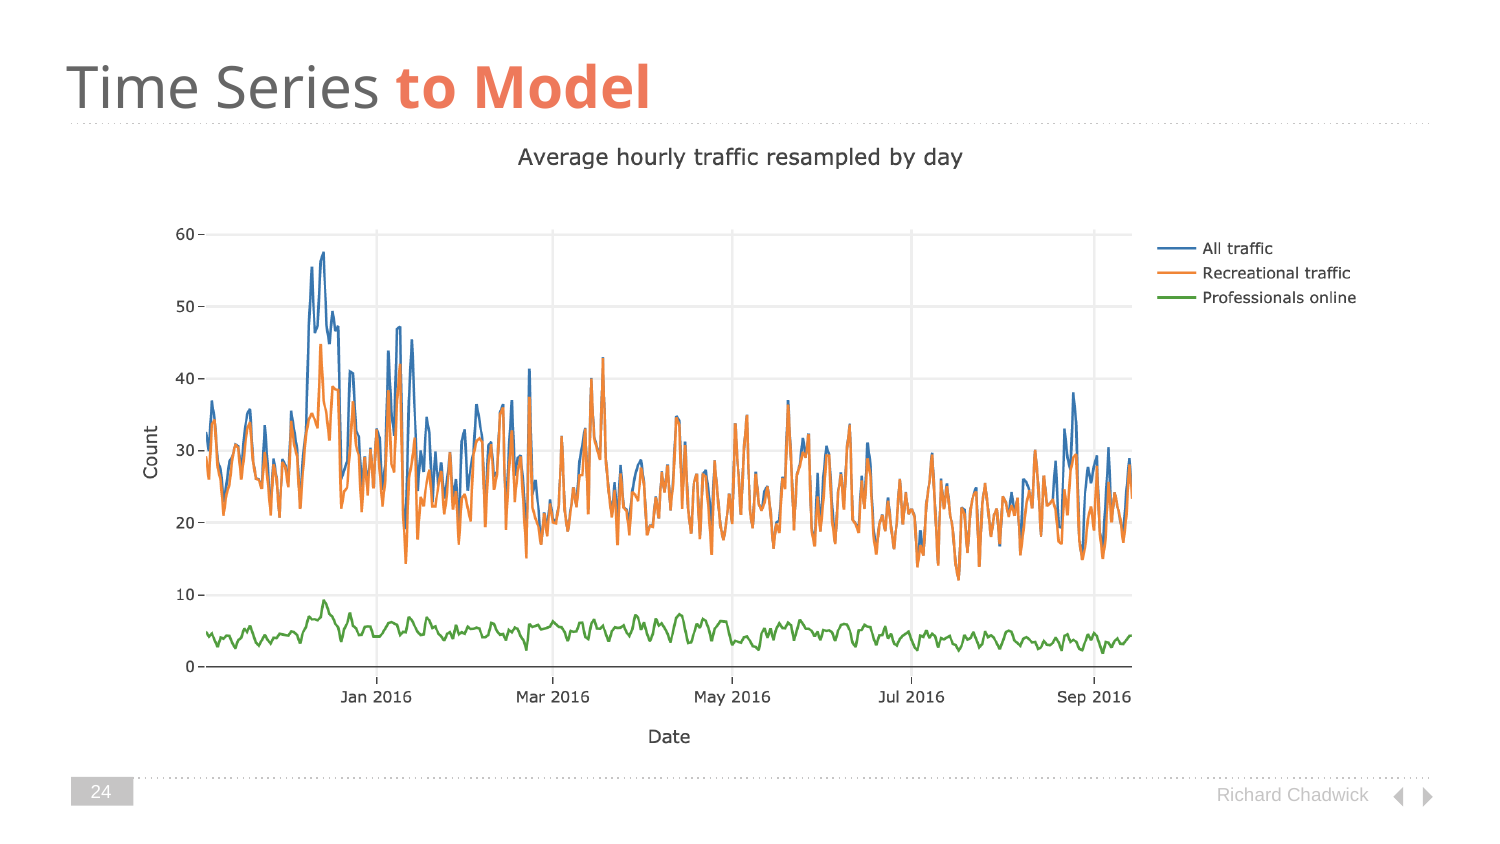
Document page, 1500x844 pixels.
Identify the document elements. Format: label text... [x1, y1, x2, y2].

slide_number ‹#› [71, 776, 131, 806]
title Time Series to Model [51, 35, 1449, 112]
picture [124, 135, 1376, 753]
